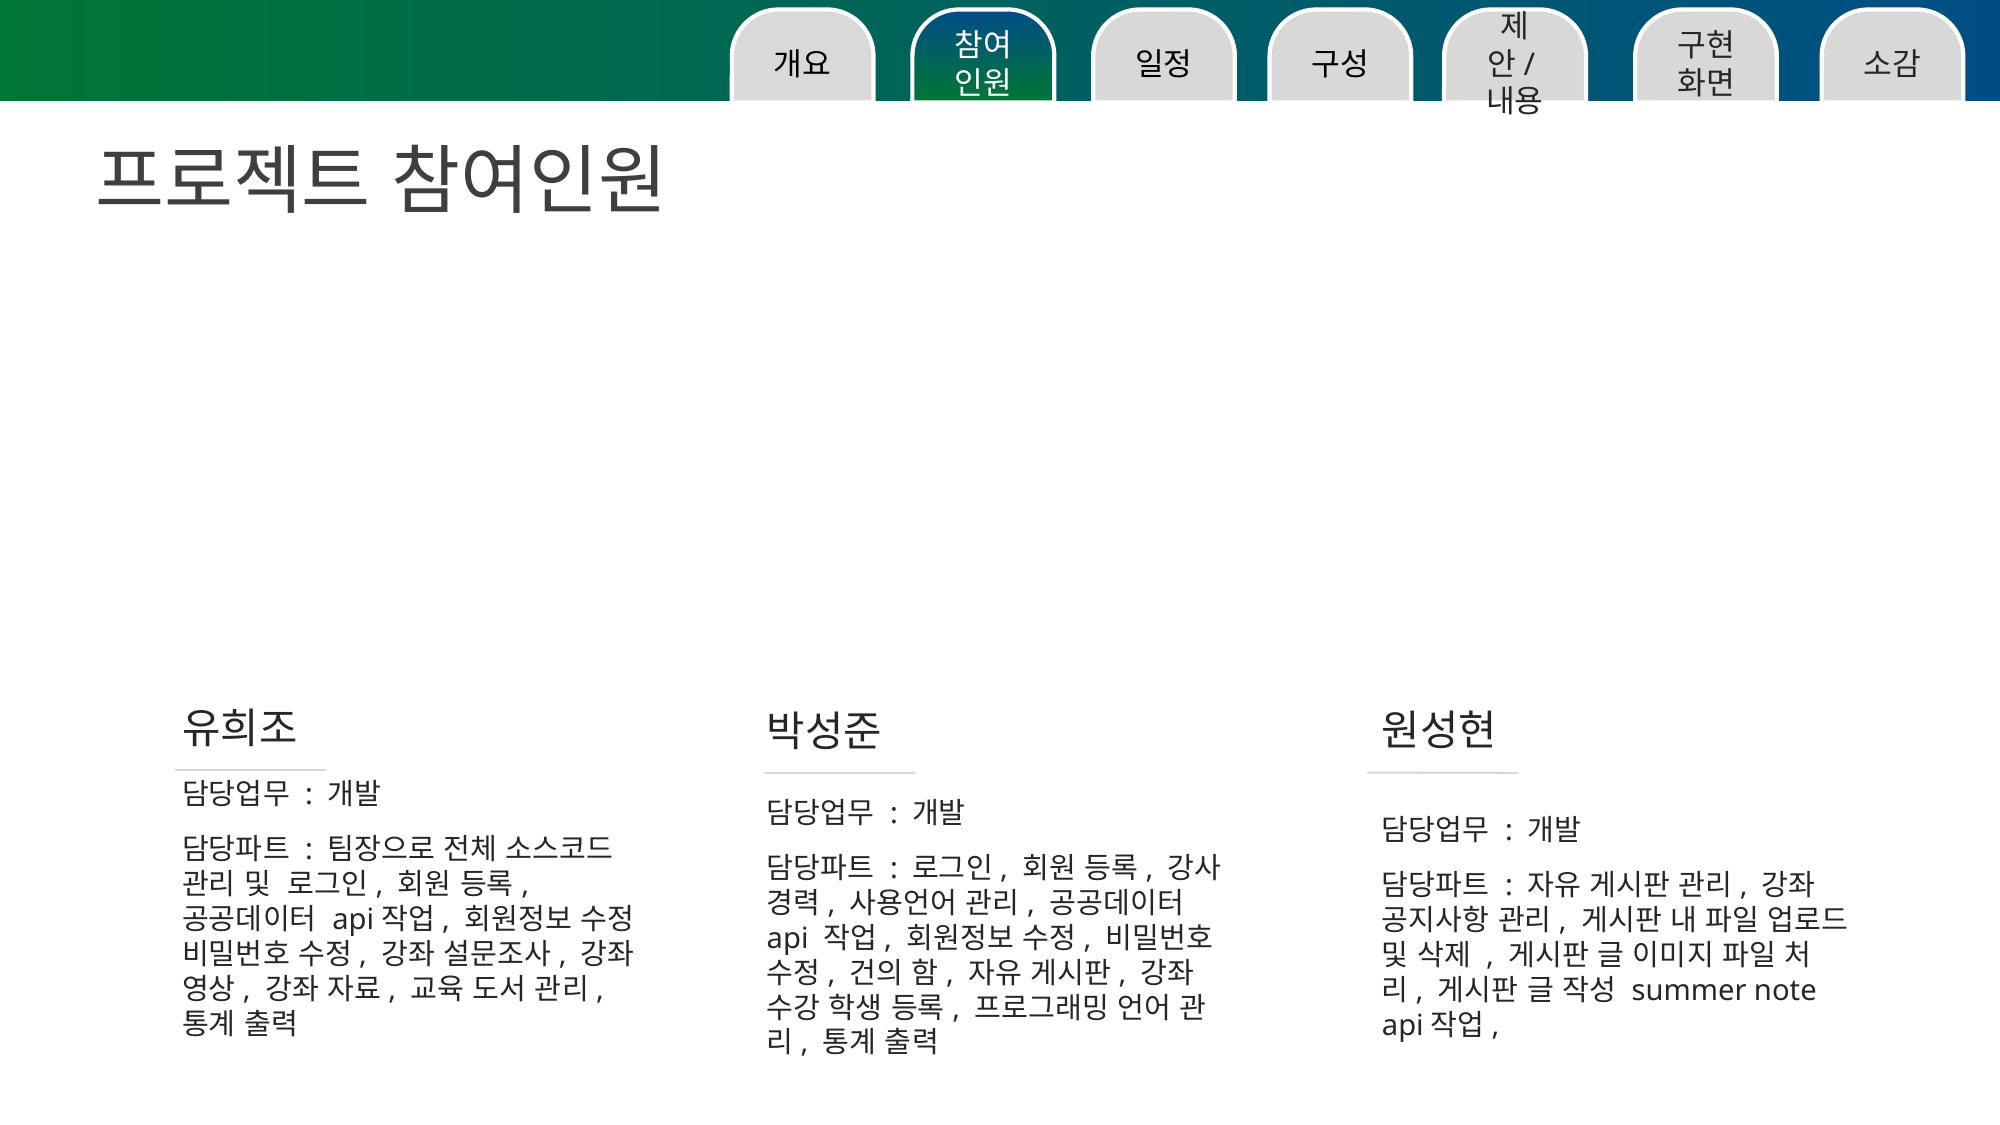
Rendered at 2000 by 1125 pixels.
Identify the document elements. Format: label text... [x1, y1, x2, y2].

text_box 프로젝트 참여인원 [80, 125, 770, 232]
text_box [1316, 0, 1379, 710]
text_box 담당업무 : 개발 담당파트 : 팀장으로 전체 소스코드 관리 및 로그인, 회원 등록, 공공데이터 api작업, 회원정보 수정 비밀번호 수정, 강좌 설문조사, 강좌 영상, 강좌 자료, 교육 도서 관리, 통계 출력 [167, 765, 665, 1050]
text_box 박성준 [751, 701, 1025, 757]
text_box 담당업무 : 개발 담당파트 : 로그인, 회원 등록, 강사 경력, 사용언어 관리, 공공데이터 api 작업, 회원정보 수정, 비밀번호 수정, 건의 함, 자유 게시판, 강좌 수강 학생 등록, 프로그래밍 언어 관리, 통계 출력 [751, 784, 1250, 1069]
text_box [0, 0, 1311, 101]
text_box 유희조 [167, 699, 439, 755]
text_box 원성현 [1366, 701, 1640, 756]
text_box 담당업무 : 개발 담당파트 : 자유 게시판 관리, 강좌 공지사항 관리, 게시판 내 파일 업로드 및 삭제 , 게시판 글 이미지 파일 처리, 게시판 글 작성 summer note api작업, [1366, 784, 1865, 1069]
text_box [1383, 0, 2000, 101]
